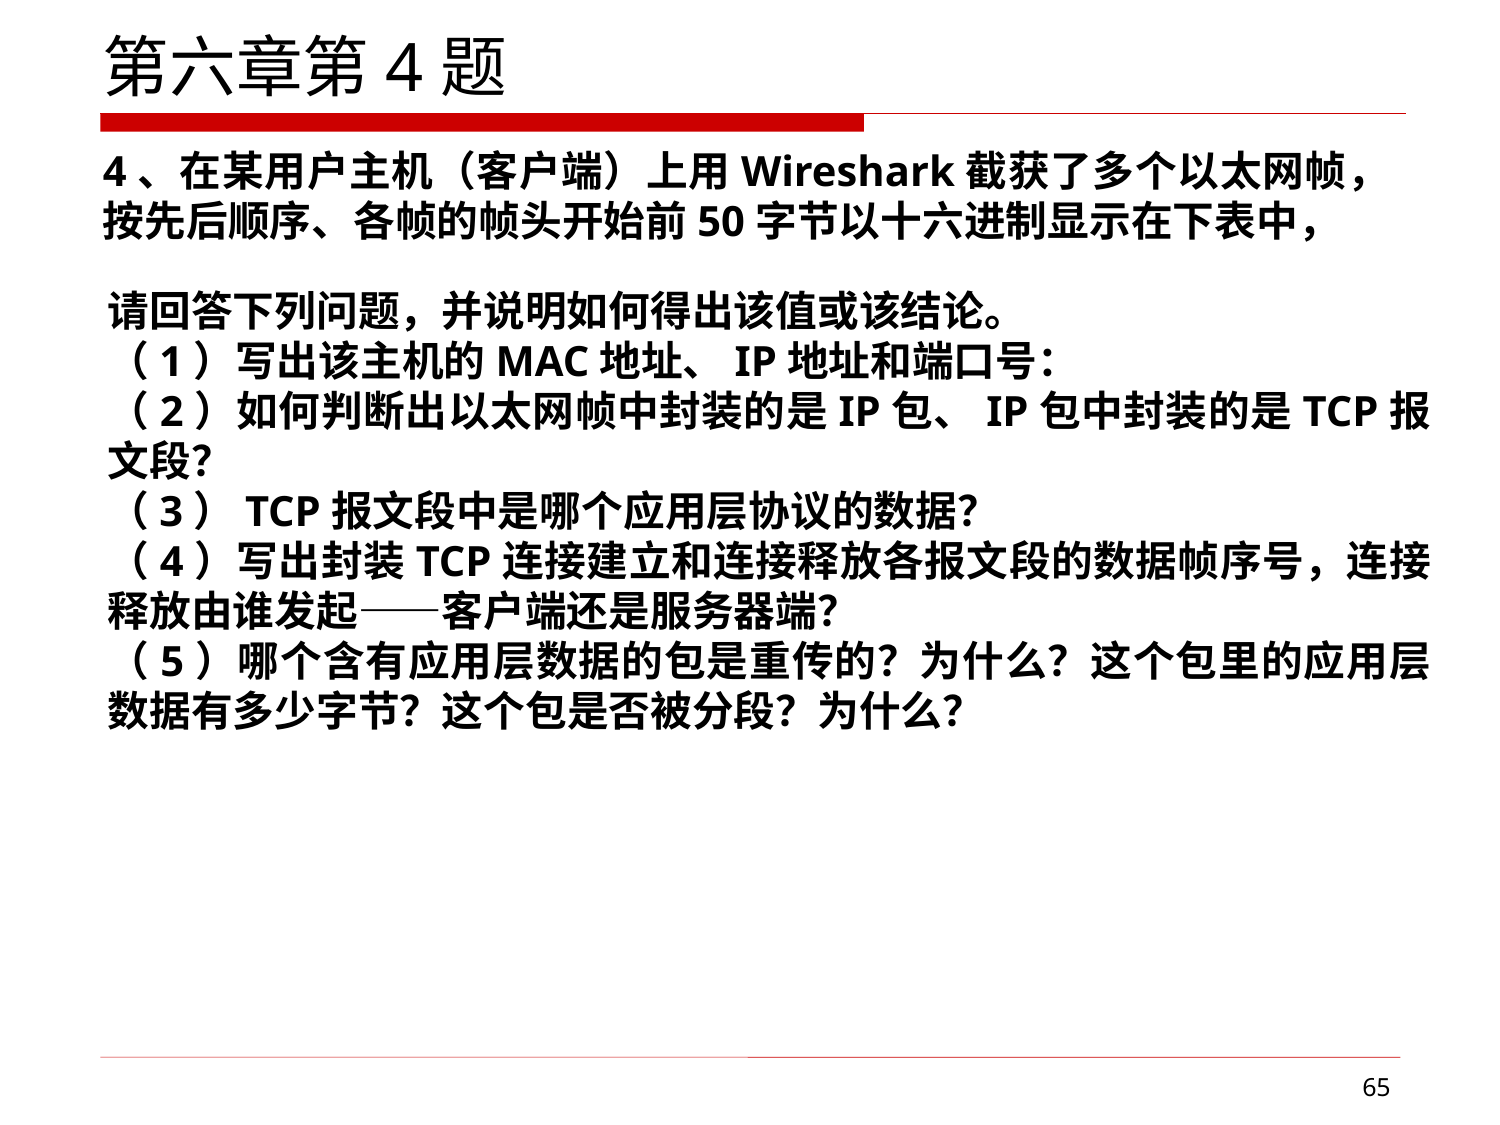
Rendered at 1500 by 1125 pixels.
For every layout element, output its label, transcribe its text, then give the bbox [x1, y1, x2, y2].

text_box 请回答下列问题，并说明如何得出该值或该结论。 （1）写出该主机的MAC地址、IP地址和端口号： （2）如何判断出以太网帧中封装的是IP包、IP包中封装的是TCP报文段？ （3）TCP报文段中是哪个应用层协议的数据？ （4）写出封装TCP连接建立和连接释放各报文段的数据帧序号，连接释放由谁发起——客户端还是服务器端？ （5）哪个含有应用层数据的包是重传的？为什么？这个包里的应用层数据有多少字节？这个包是否被分段？为什么？ [92, 277, 1446, 742]
text_box 第六章第4题 [87, 17, 1494, 114]
slide_number 65 [1080, 1064, 1406, 1108]
text_box 4、在某用户主机（客户端）上用Wireshark截获了多个以太网帧，按先后顺序、各帧的帧头开始前50字节以十六进制显示在下表中， [88, 137, 1404, 252]
